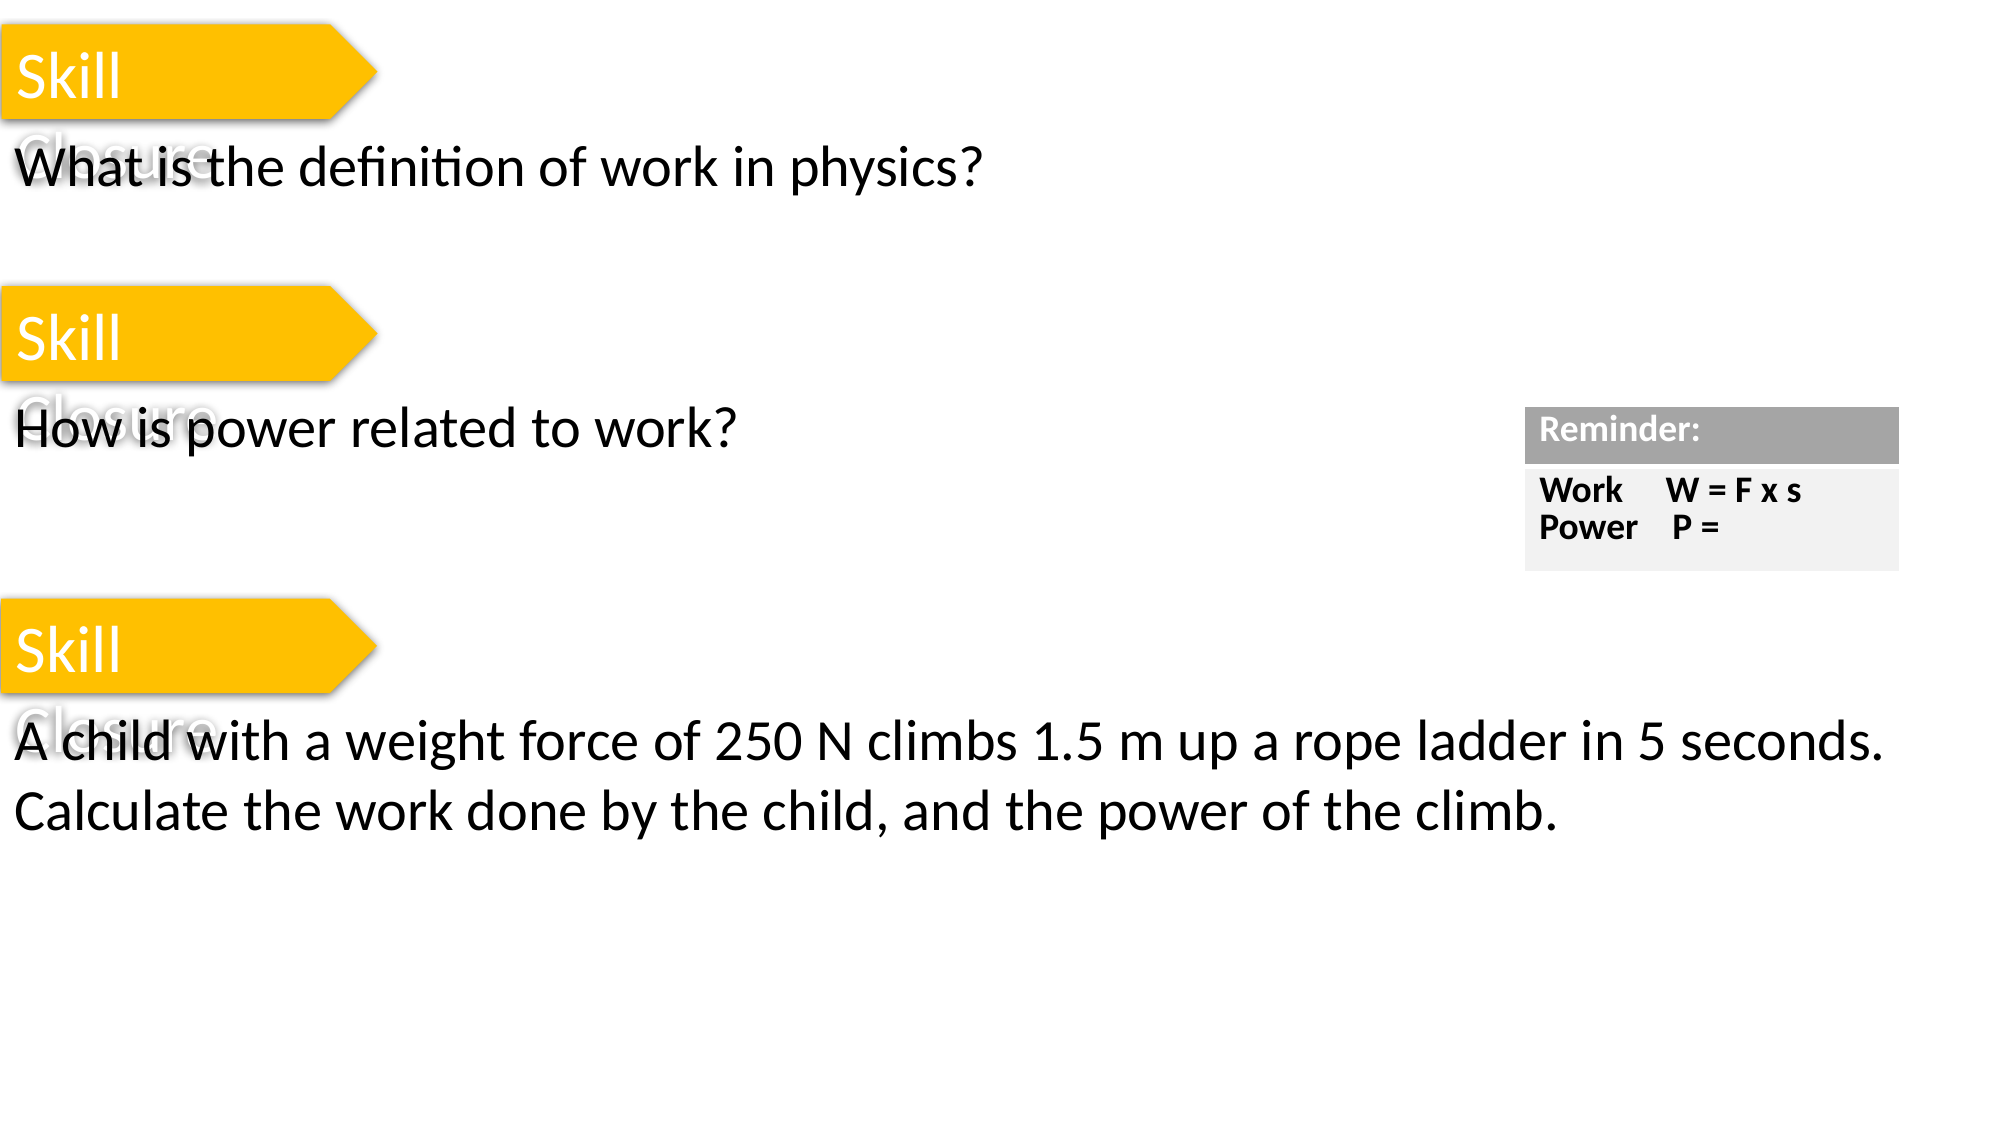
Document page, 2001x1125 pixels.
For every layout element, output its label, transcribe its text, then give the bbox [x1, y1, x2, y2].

text_box A child with a weight force of 250 N climbs 1.5 m up a rope ladder in 5 seconds. Calculate the work done by the child, and the power of the climb. [0, 694, 1935, 850]
text_box What is the definition of work in physics? [0, 120, 2000, 205]
text_box Skill Closure [1, 286, 378, 381]
text_box Skill Closure [1, 598, 378, 694]
text_box Skill Closure [1, 24, 378, 119]
text_box How is power related to work? [0, 382, 1988, 467]
